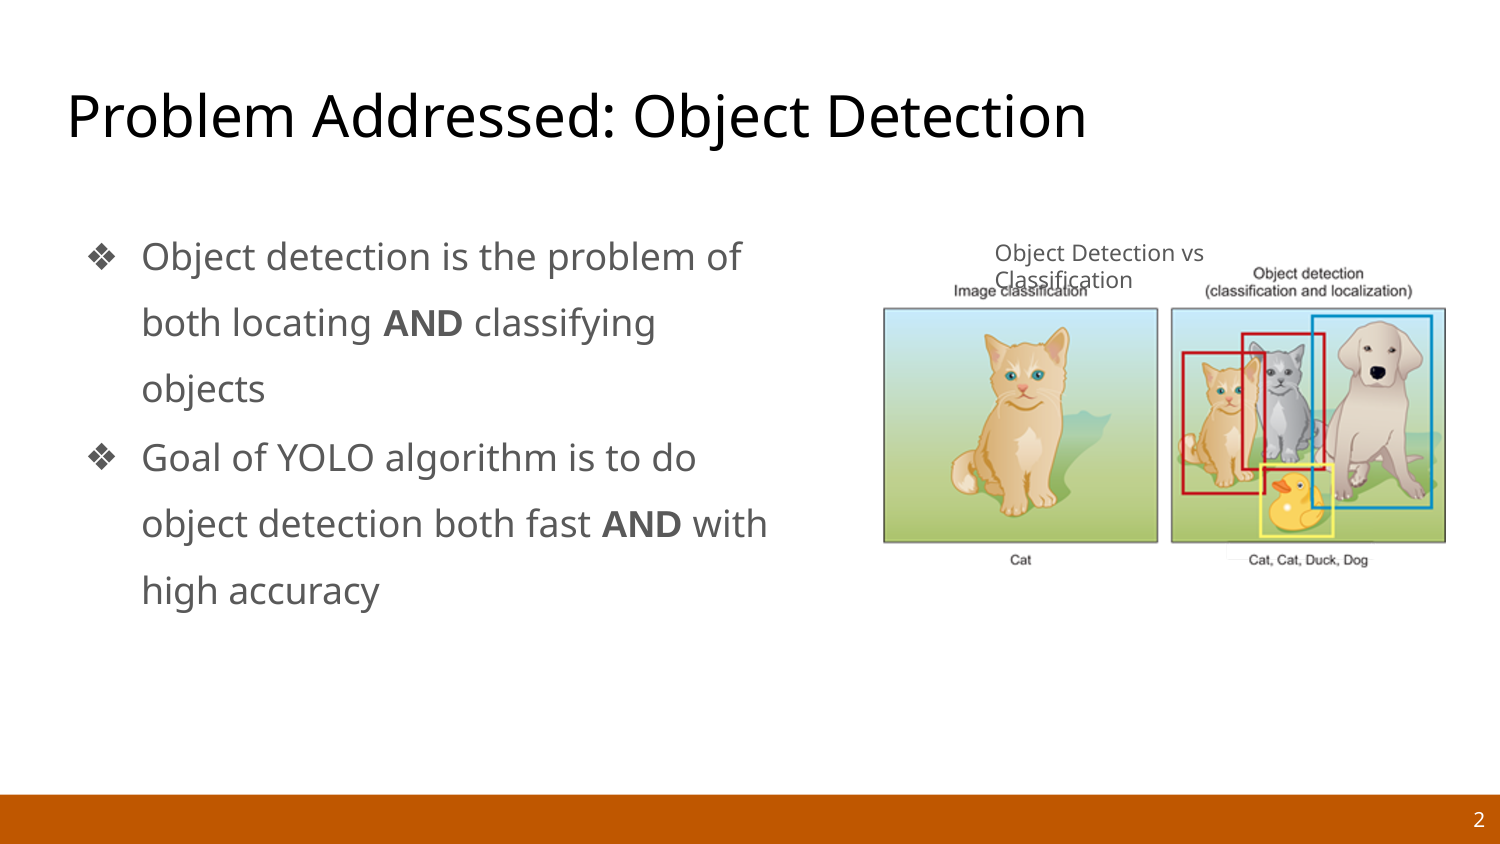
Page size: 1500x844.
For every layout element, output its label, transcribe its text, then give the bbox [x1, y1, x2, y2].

picture [883, 265, 1447, 569]
text_box Object detection is the problem of both locating AND classifying objects Goal of YOLO algorithm is to do object detection both fast AND with high accuracy [82, 209, 785, 612]
text_box Object Detection vs Classification [992, 235, 1337, 263]
title Problem Addressed: Object Detection [64, 42, 1202, 221]
slide_number 2 [1455, 806, 1494, 844]
